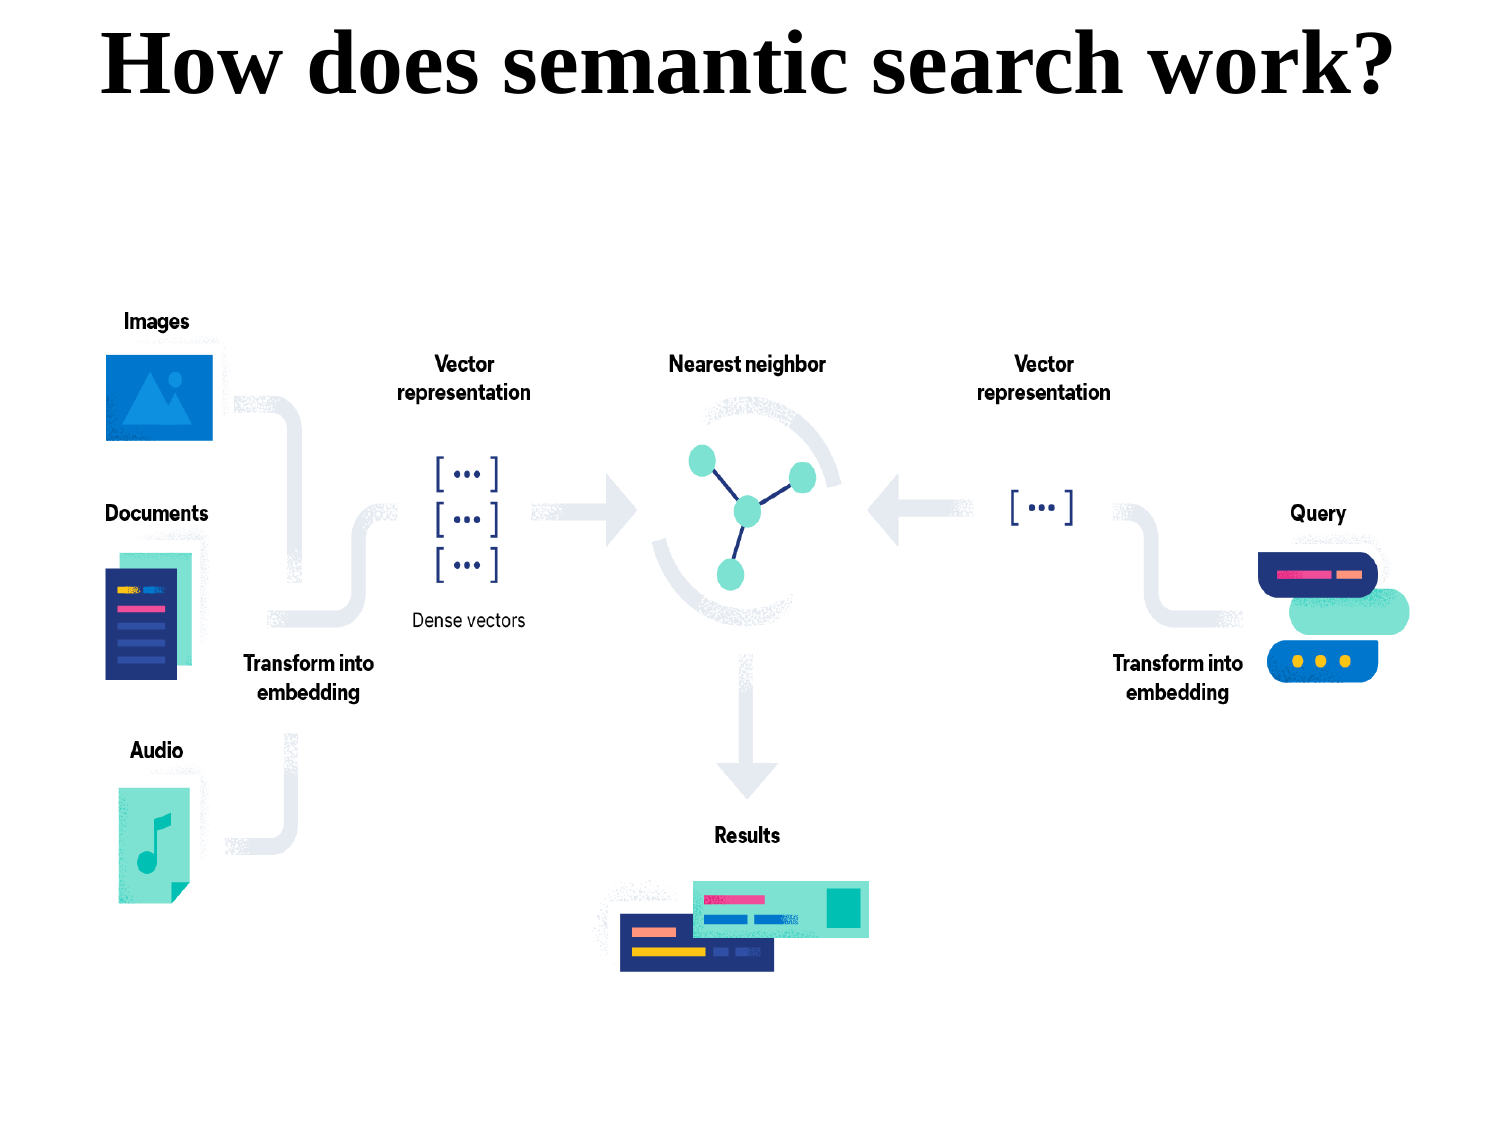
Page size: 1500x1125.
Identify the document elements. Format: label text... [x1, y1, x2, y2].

title How does semantic search work? [74, 10, 1426, 104]
picture [49, 162, 1451, 1088]
